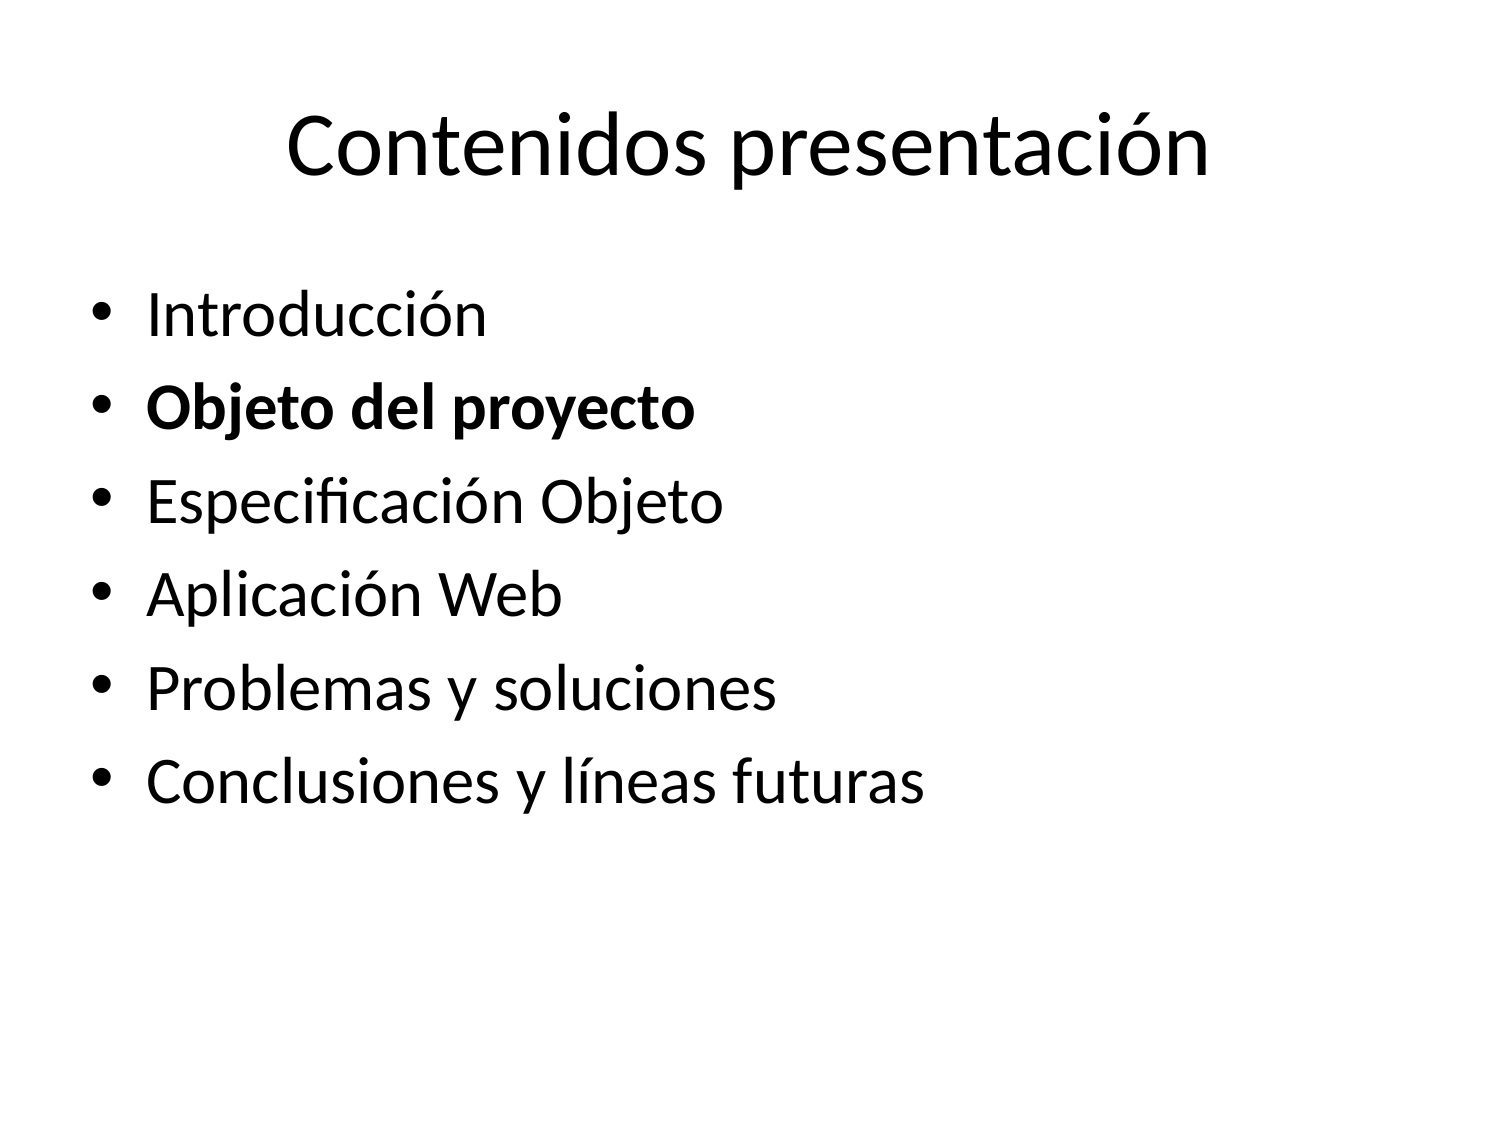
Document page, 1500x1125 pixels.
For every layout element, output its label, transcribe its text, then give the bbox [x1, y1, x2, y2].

list Introducción Objeto del proyecto Especificación Objeto Aplicación Web Problemas y soluciones Conclusiones y líneas futuras [75, 262, 1425, 1005]
title Contenidos presentación [75, 45, 1425, 233]
